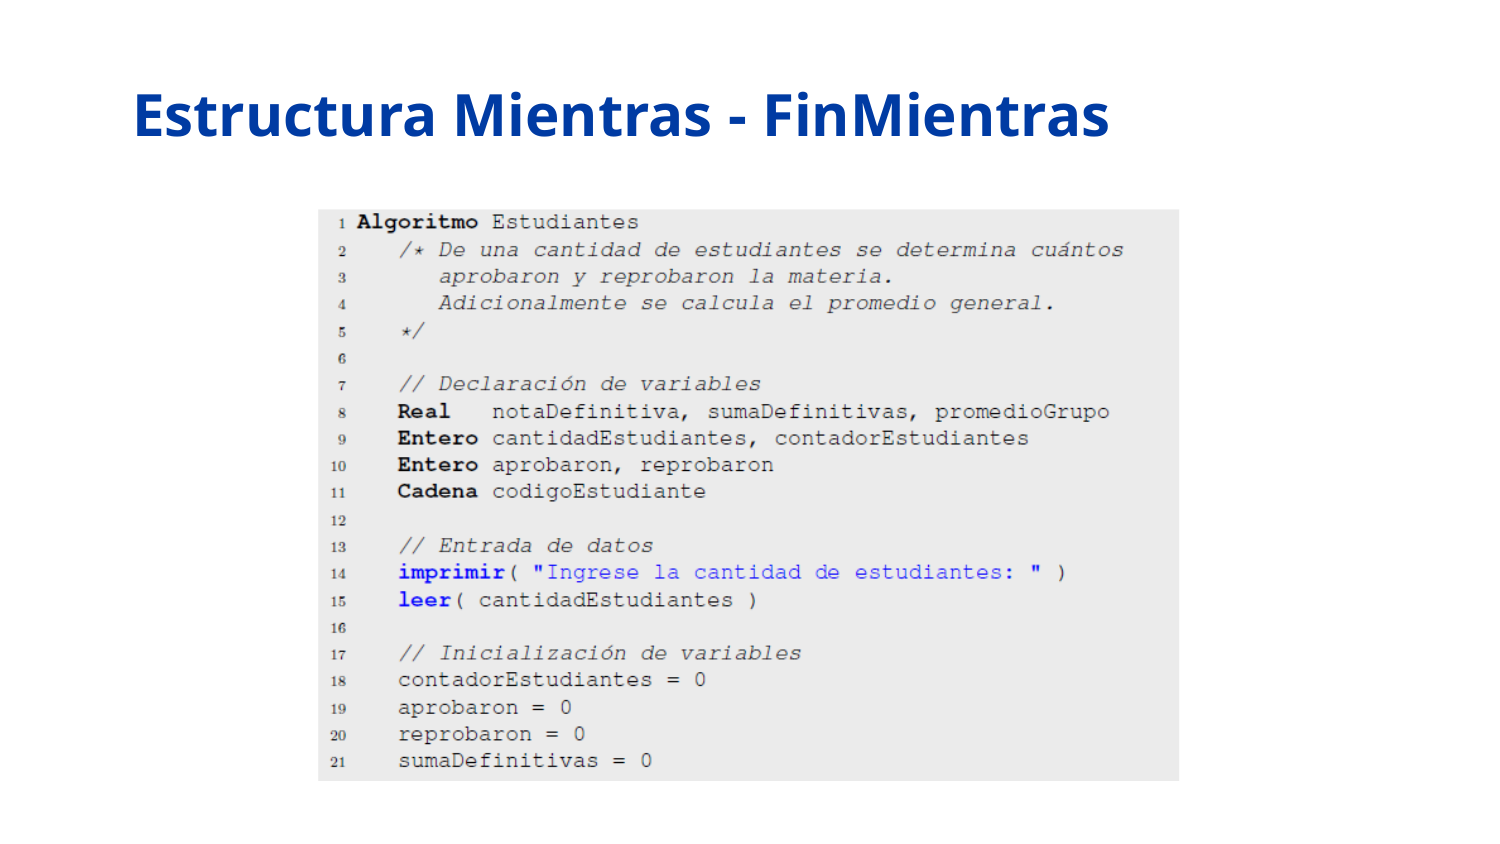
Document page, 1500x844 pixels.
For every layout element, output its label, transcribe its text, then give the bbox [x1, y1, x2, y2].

title Estructura Mientras - FinMientras [116, 63, 1383, 157]
picture [316, 207, 1184, 781]
